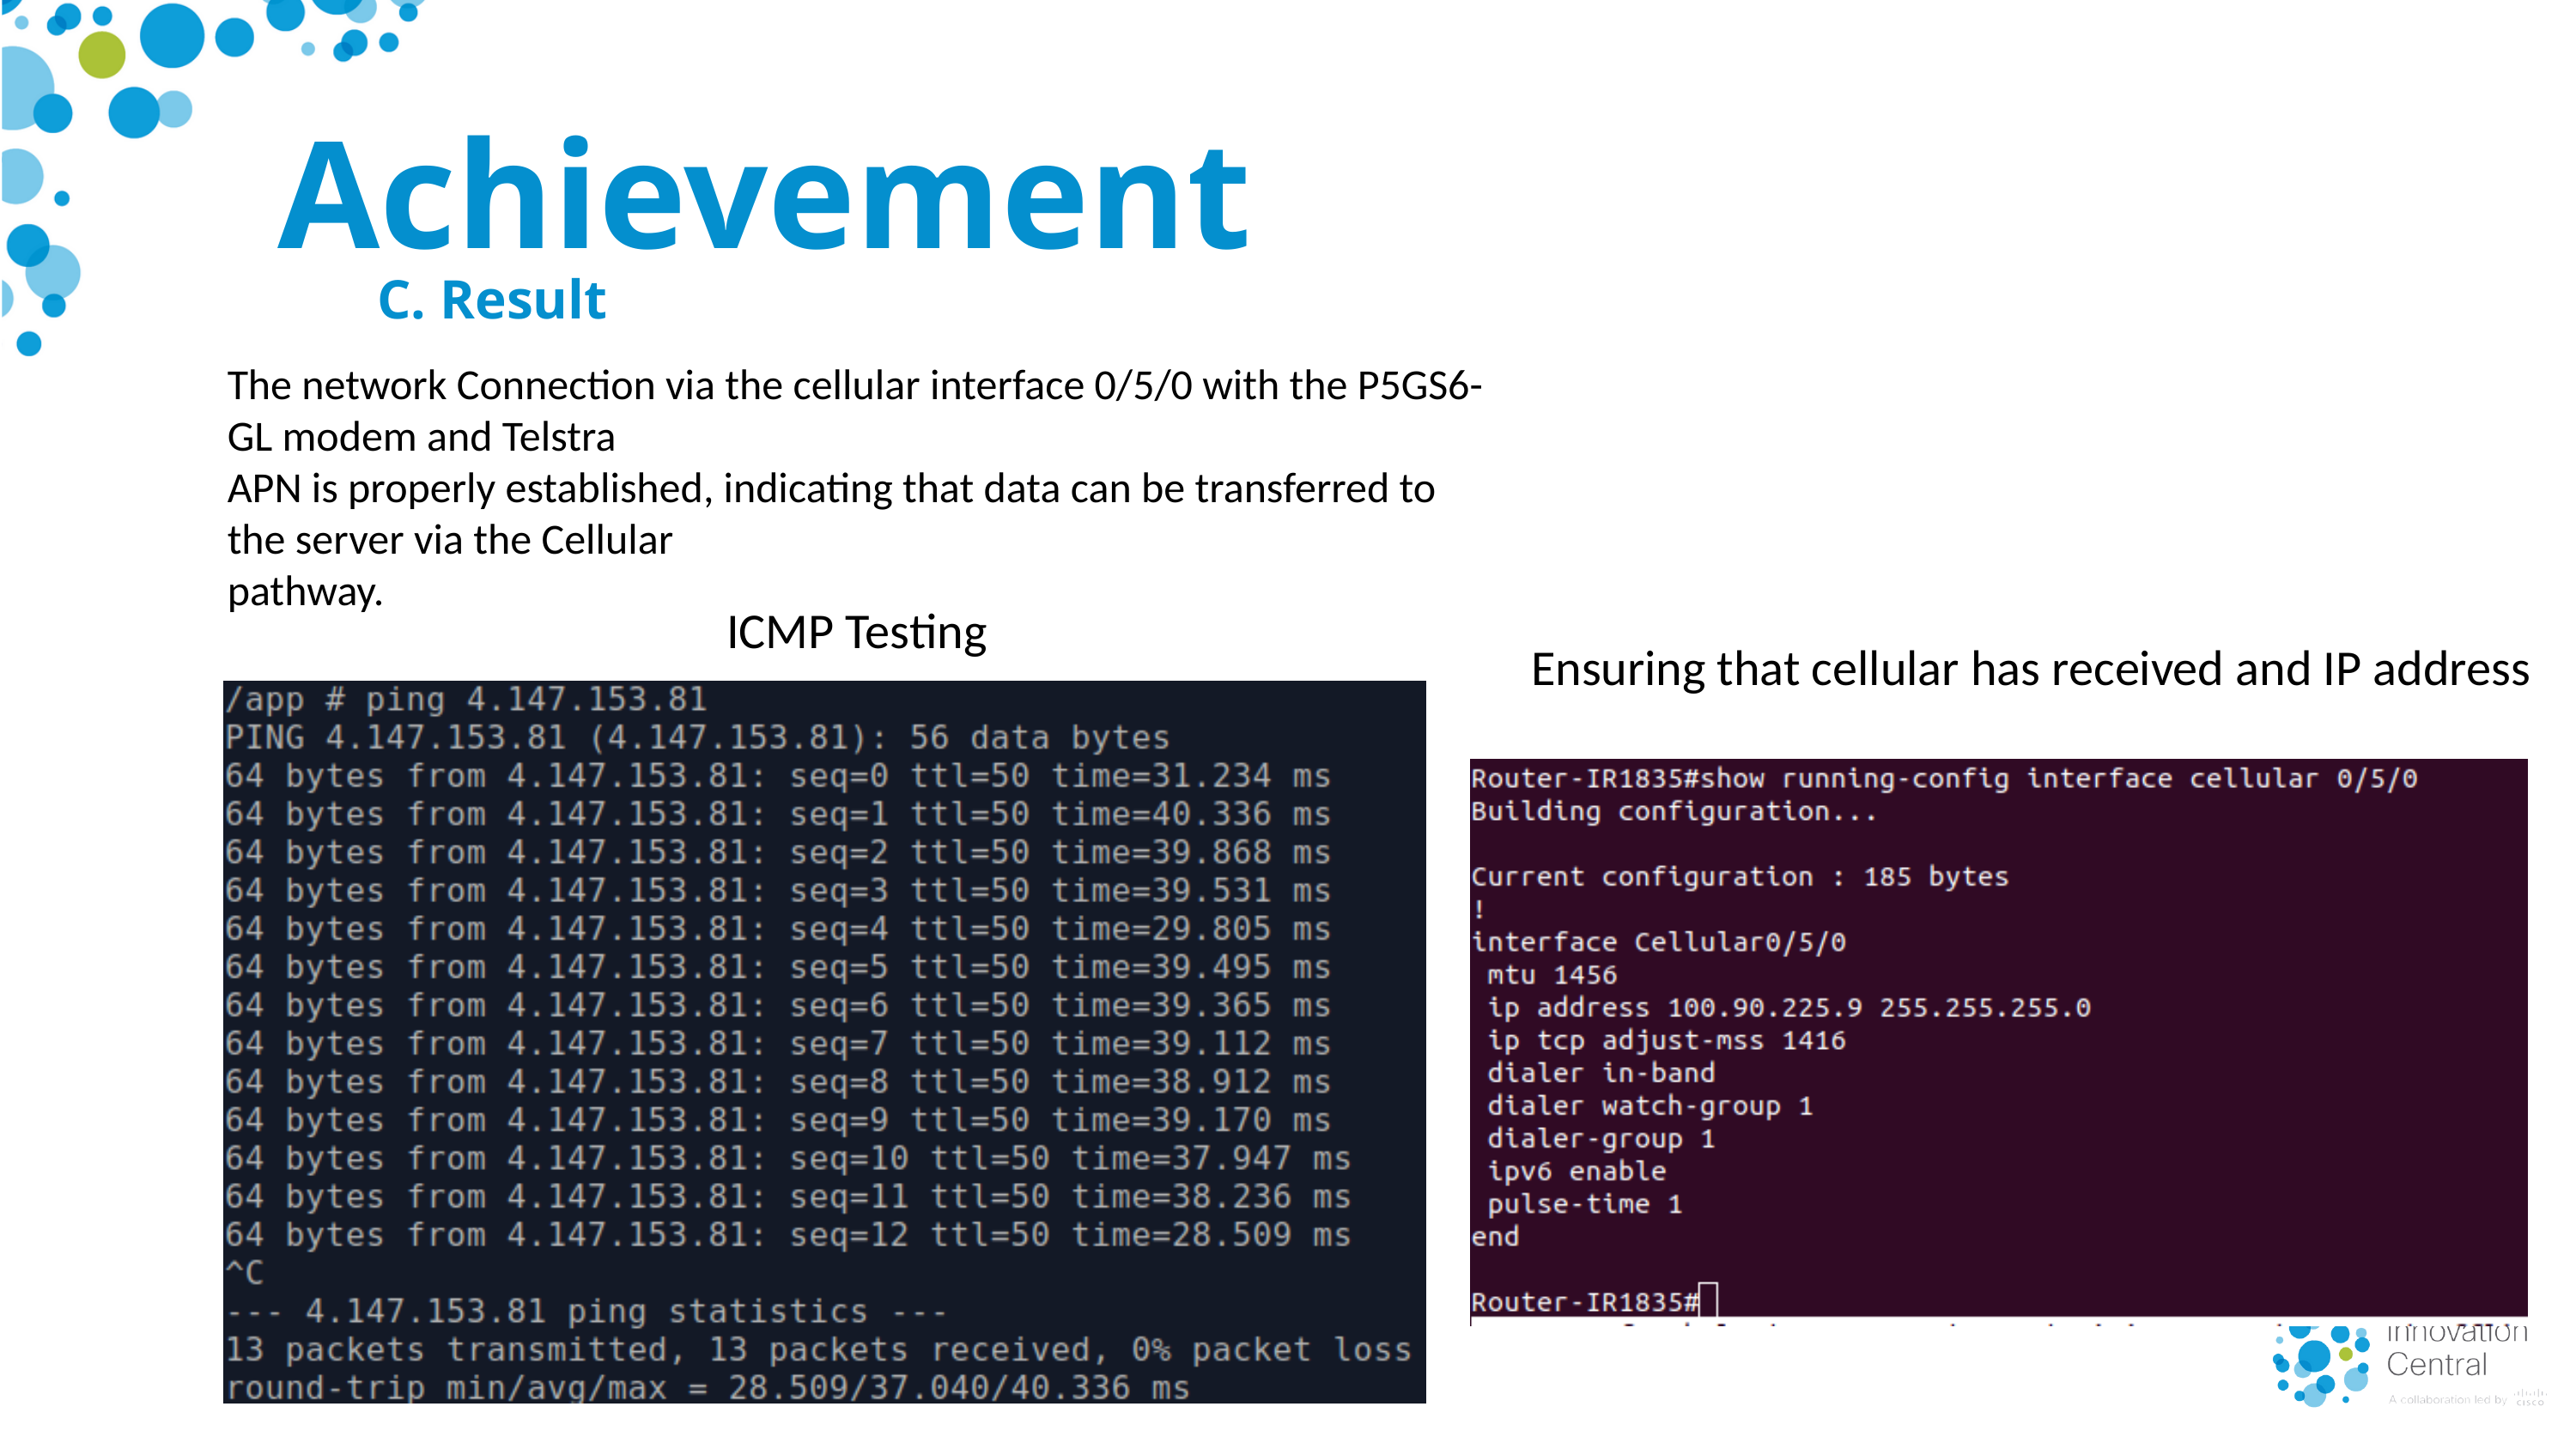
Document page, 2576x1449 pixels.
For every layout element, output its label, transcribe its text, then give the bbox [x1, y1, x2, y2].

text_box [2246, 1286, 2573, 1433]
picture [222, 681, 1426, 1404]
text_box C. Result [450, 255, 934, 330]
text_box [2, 0, 446, 386]
picture [1470, 758, 2529, 1326]
text_box ICMP Testing [714, 591, 1004, 665]
text_box Achievement [450, 70, 1278, 279]
text_box The network Connection via the cellular interface 0/5/0 with the P5GS6-GL modem and Telstra APN is properly established, indicating that data can be transferred to the server via the Cellular pathway. [215, 350, 1503, 621]
text_box Ensuring that cellular has received and IP address [1518, 628, 2576, 702]
